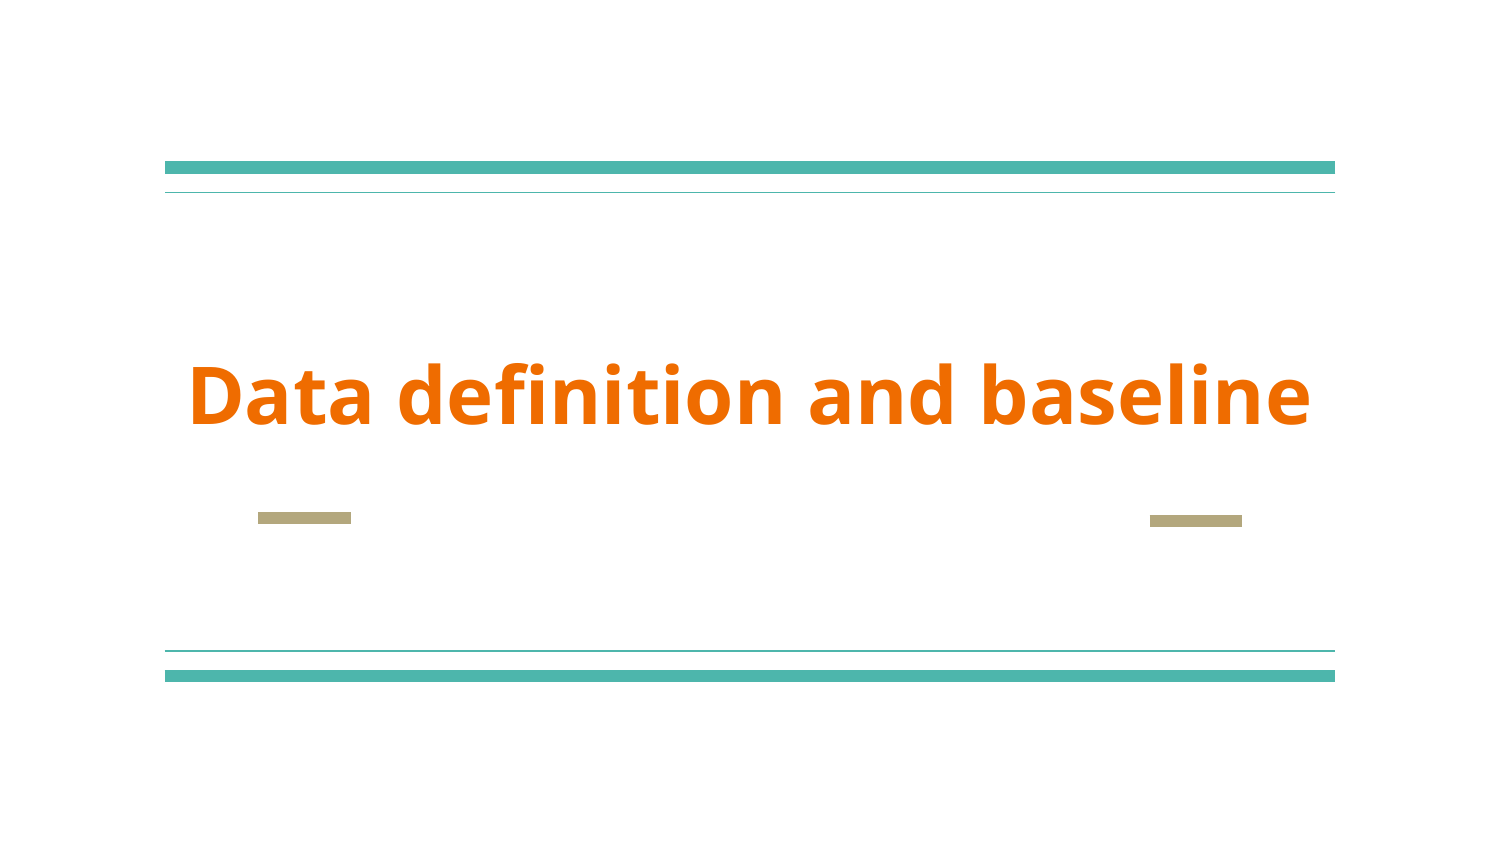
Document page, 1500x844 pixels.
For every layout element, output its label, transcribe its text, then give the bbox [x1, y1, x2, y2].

title Data definition and baseline [164, 287, 1336, 456]
